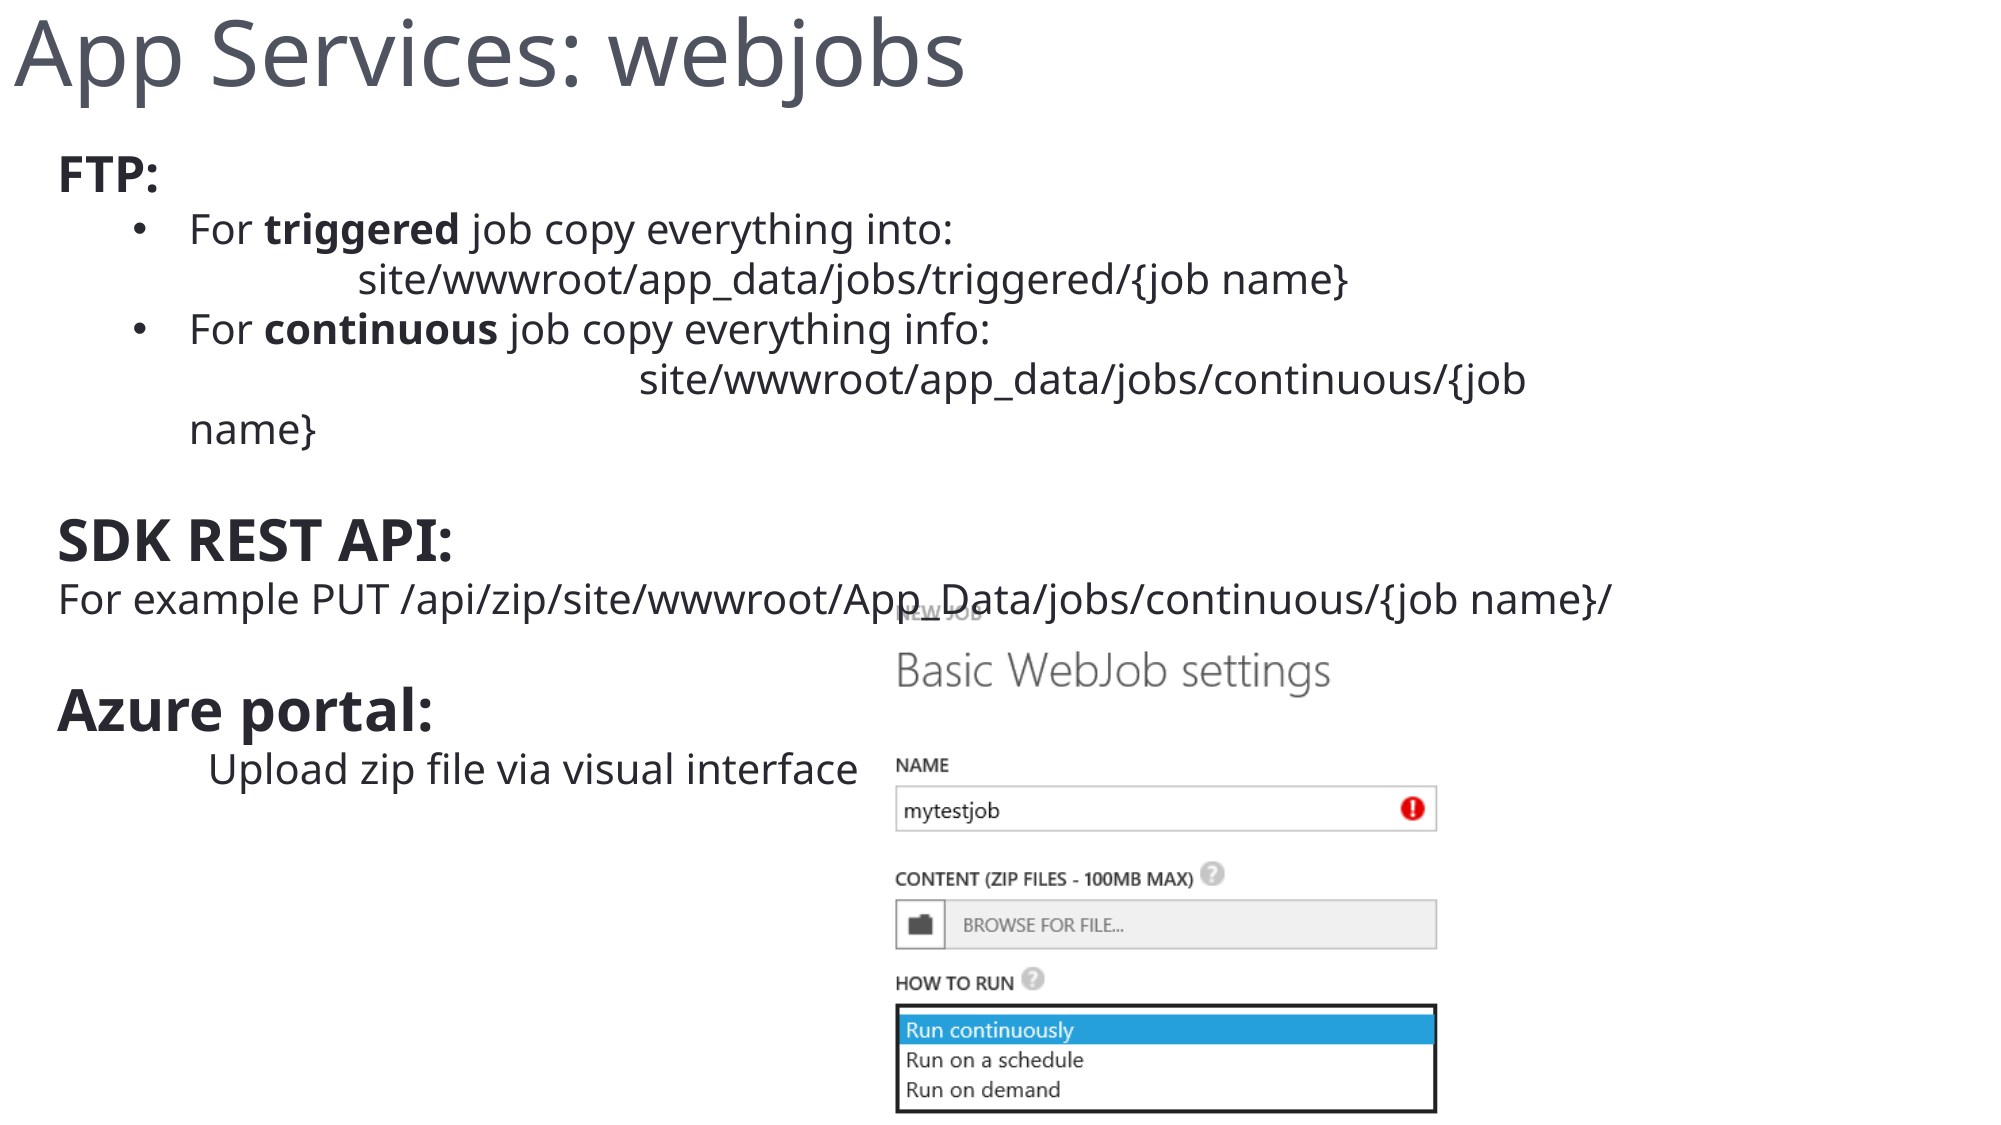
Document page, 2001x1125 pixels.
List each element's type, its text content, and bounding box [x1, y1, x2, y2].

text_box FTP: For triggered job copy everything into: site/wwwroot/app_data/jobs/triggered/{job name} For continuous job copy everything info: site/wwwroot/app_data/jobs/continuous/{job name} SDK REST API: For example PUT /api/zip/site/wwwroot/App_Data/jobs/continuous/{job name}/ Azure portal: Upload zip file via visual interface [42, 135, 1654, 891]
picture [874, 577, 1562, 1125]
title App Services: webjobs [0, 0, 1912, 148]
